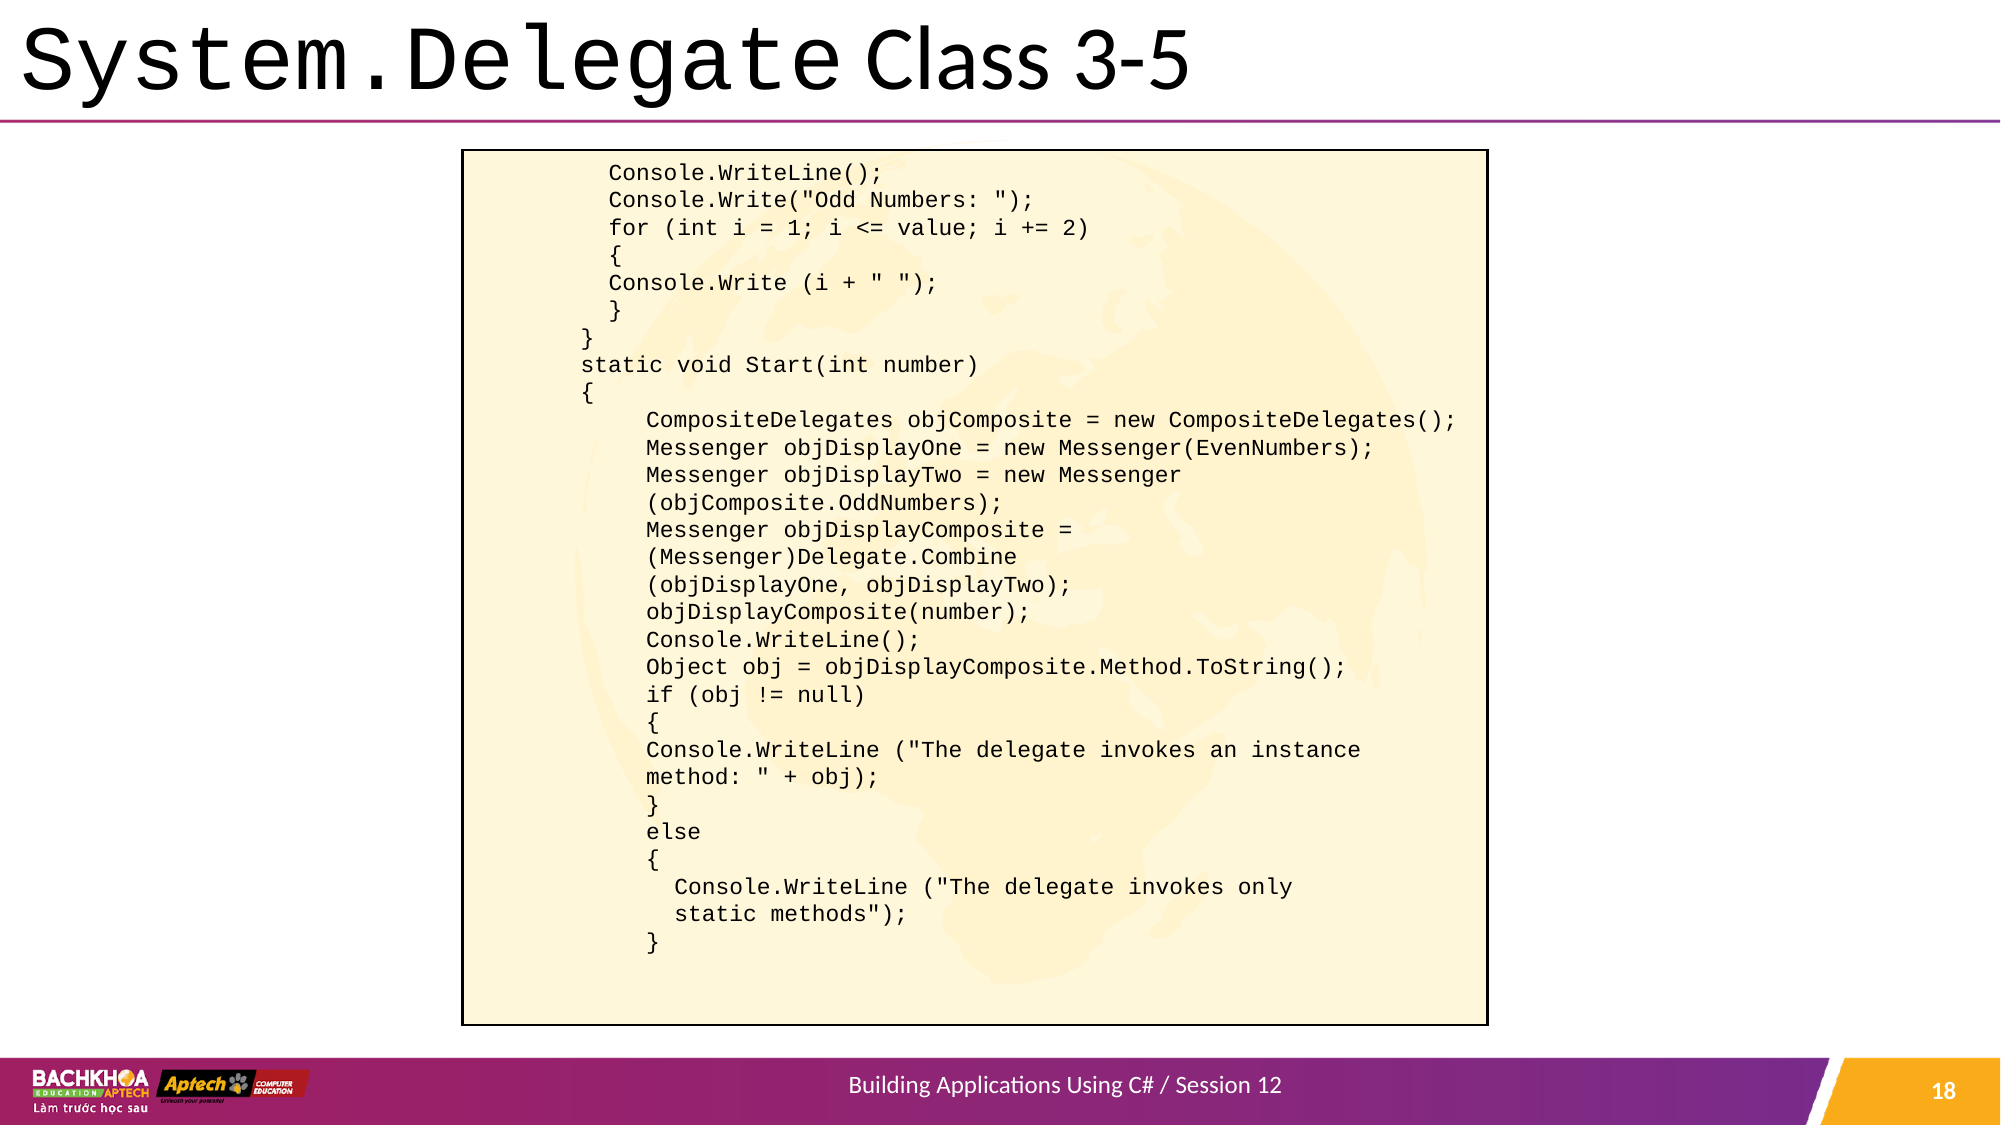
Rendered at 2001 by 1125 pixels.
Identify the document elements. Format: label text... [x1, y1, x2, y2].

title System.Delegate Class 3-5 [5, 3, 1993, 116]
footer Building Applications Using C# / Session 12 [324, 1060, 1813, 1120]
slide_number ‹#› [1899, 1059, 1988, 1120]
text_box Console.WriteLine(); Console.Write("Odd Numbers: "); for (int i = 1; i <= value; i += 2) { Console.Write (i + " "); } } static void Start(int number) { CompositeDelegates objComposite = new CompositeDelegates(); Messenger objDisplayOne = new Messenger(EvenNumbers); Messenger objDisplayTwo = new Messenger (objComposite.OddNumbers); Messenger objDisplayComposite = (Messenger)Delegate.Combine (objDisplayOne, objDisplayTwo); objDisplayComposite(number); Console.WriteLine(); Object obj = objDisplayComposite.Method.ToString(); if (obj != null) { Console.WriteLine ("The delegate invokes an instance method: " + obj); } else { Console.WriteLine ("The delegate invokes only static methods"); } [462, 149, 1488, 1025]
picture [0, 0, 2001, 1125]
